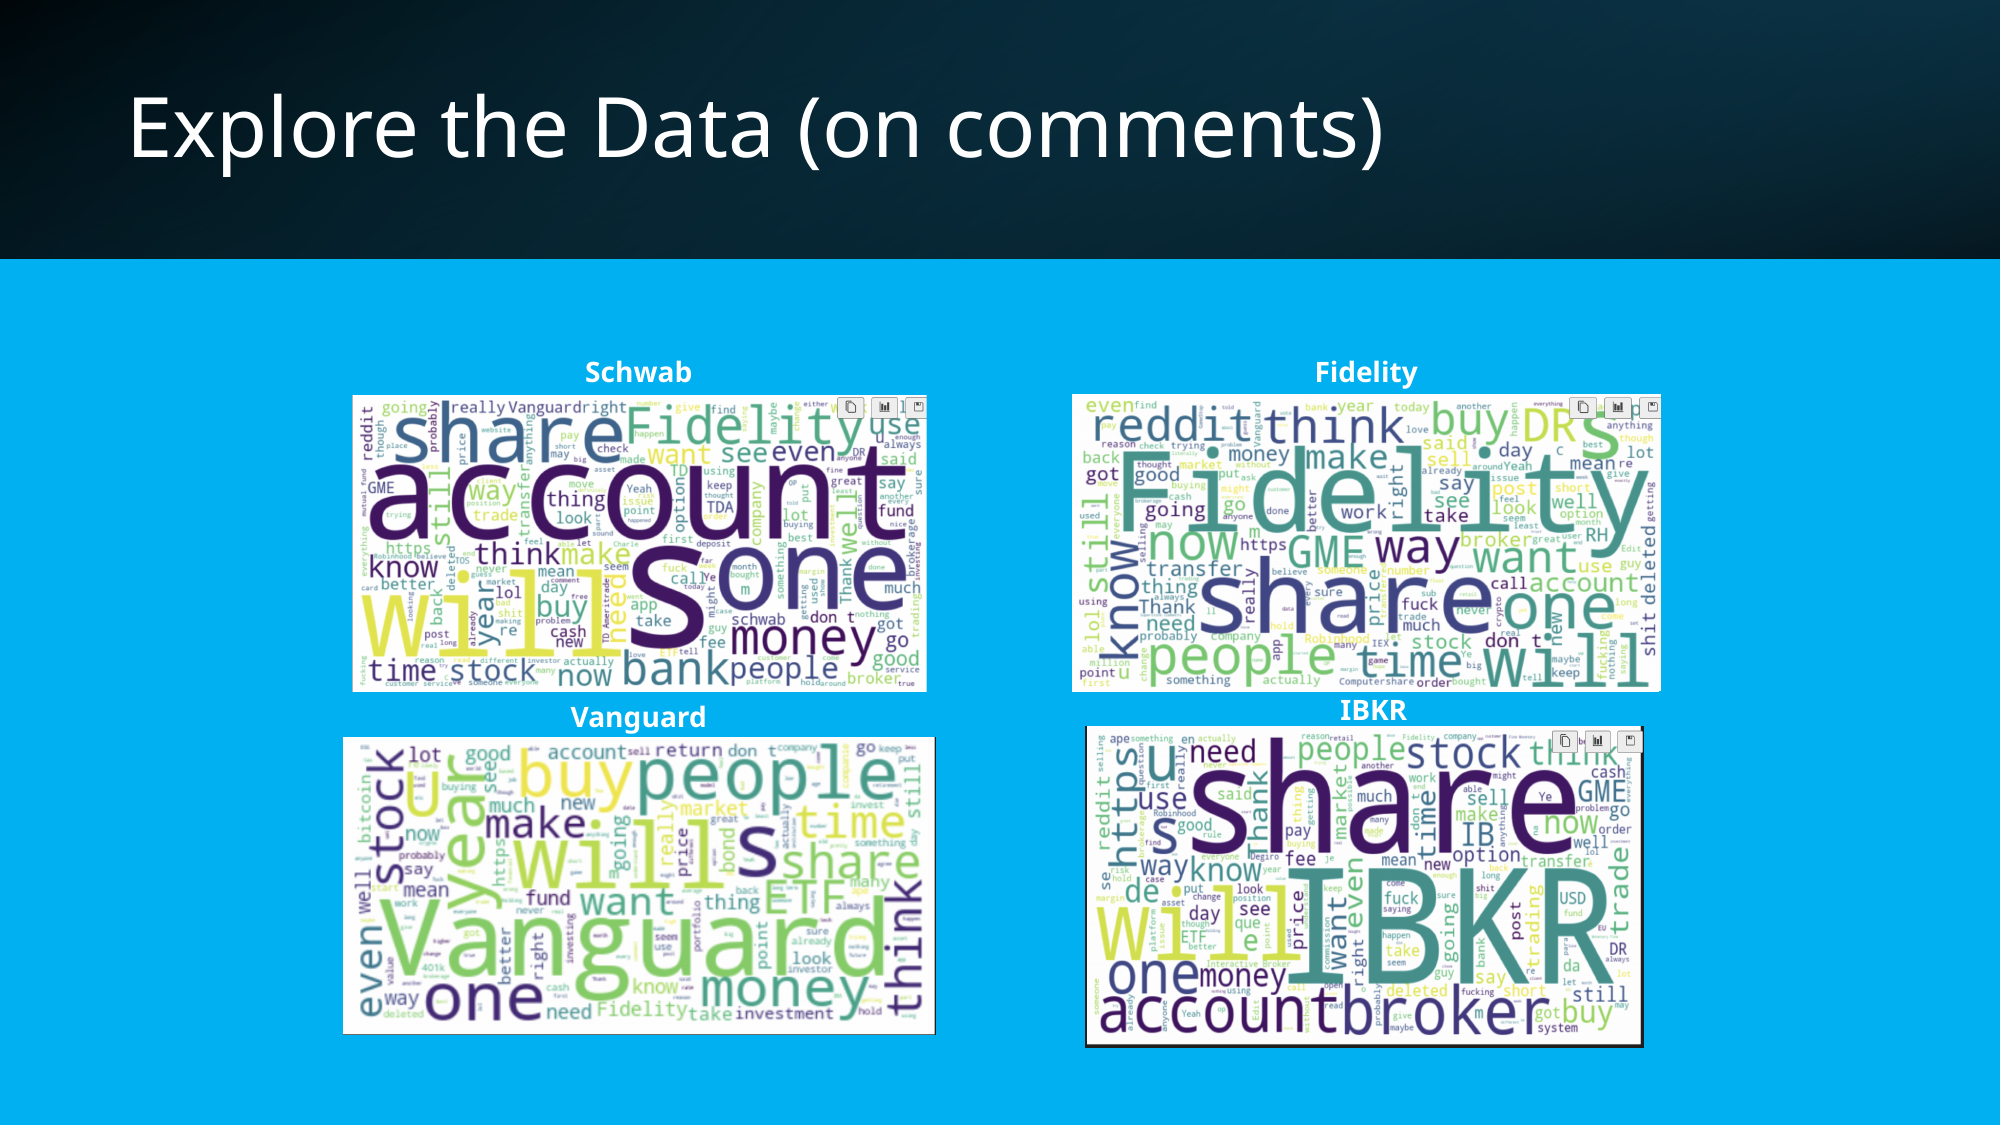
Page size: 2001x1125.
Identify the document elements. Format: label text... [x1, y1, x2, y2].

text_box Vanguard [468, 693, 810, 737]
text_box [0, 260, 2000, 1125]
text_box Fidelity [1195, 347, 1537, 394]
picture [1086, 727, 1643, 1047]
title Explore the Data (on comments) [111, 59, 1759, 203]
picture [353, 396, 926, 691]
picture [1073, 395, 1660, 691]
text_box IBKR [1203, 693, 1545, 726]
text_box [0, 0, 2000, 260]
picture [344, 738, 935, 1034]
text_box Schwab [468, 346, 810, 394]
